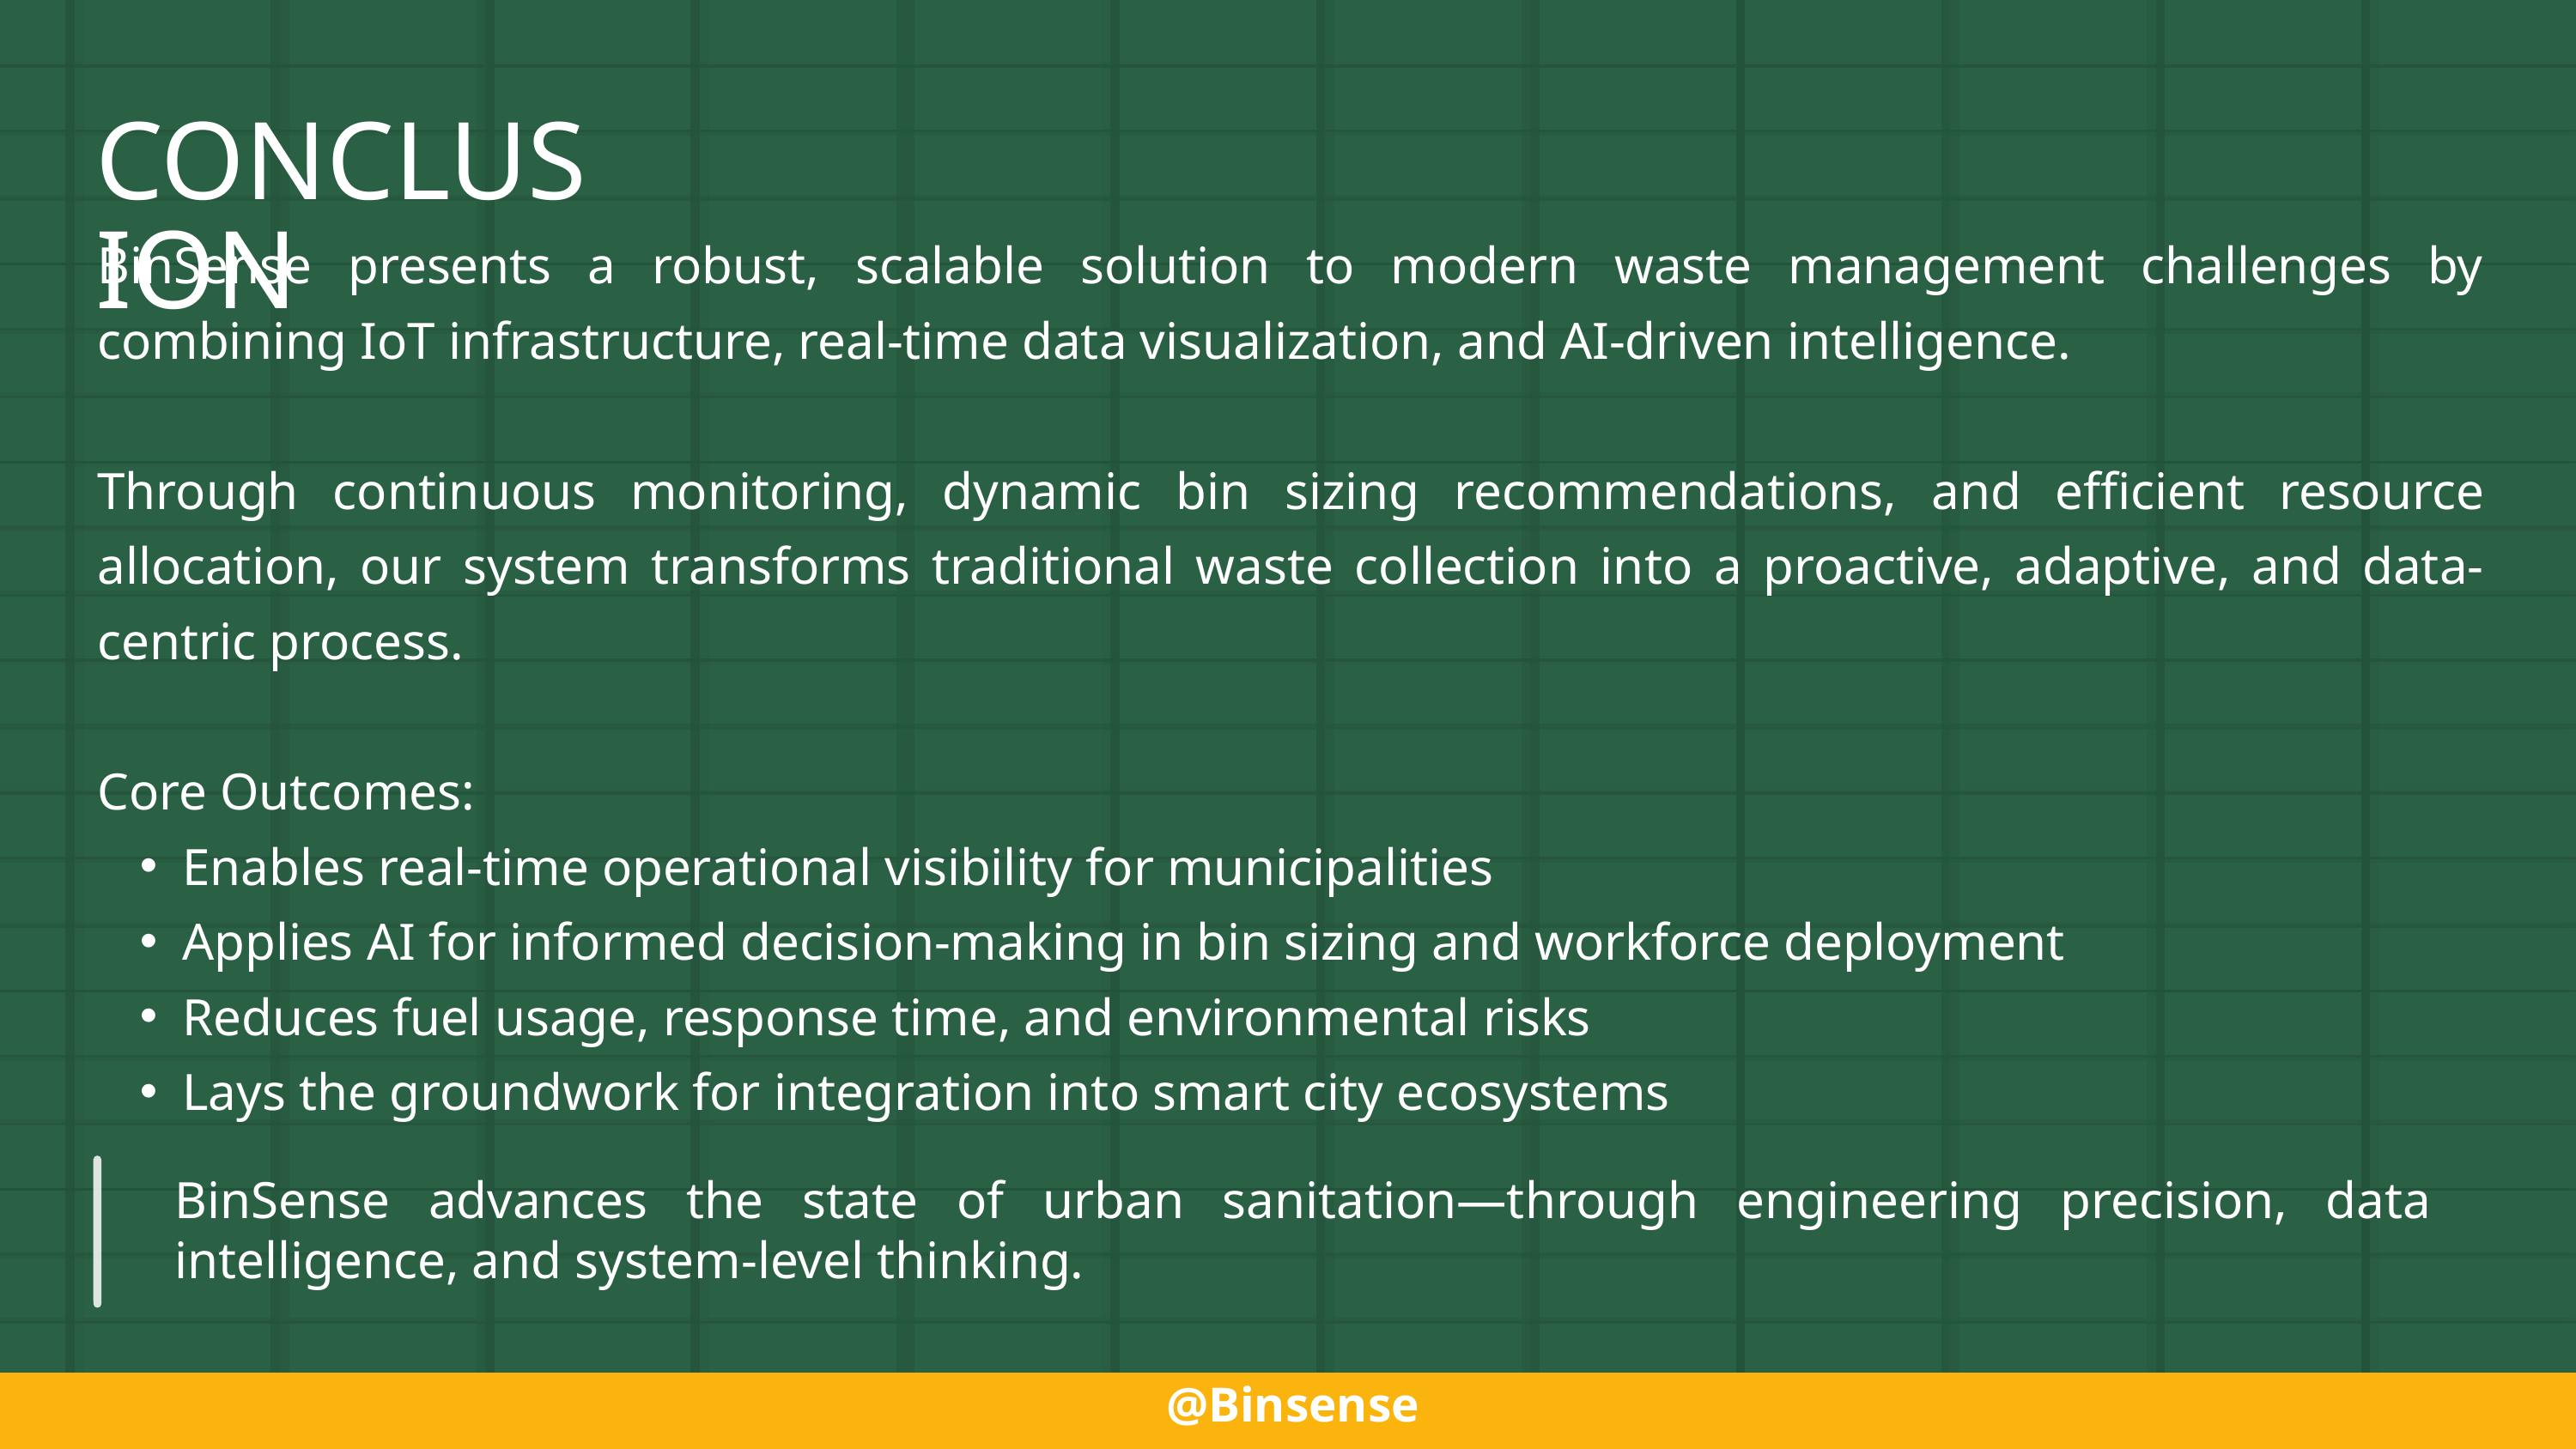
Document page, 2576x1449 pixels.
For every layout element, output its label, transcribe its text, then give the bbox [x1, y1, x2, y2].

text_box BinSense advances the state of urban sanitation—through engineering precision, data intelligence, and system-level thinking. [174, 1168, 2432, 1289]
text_box [0, 0, 2576, 1373]
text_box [0, 1373, 2576, 1449]
text_box BinSense presents a robust, scalable solution to modern waste management challenges by combining IoT infrastructure, real-time data visualization, and AI-driven intelligence. Through continuous monitoring, dynamic bin sizing recommendations, and efficient resource allocation, our system transforms traditional waste collection into a proactive, adaptive, and data-centric process. Core Outcomes: Enables real-time operational visibility for municipalities Applies AI for informed decision-making in bin sizing and workforce deployment Reduces fuel usage, response time, and environmental risks Lays the groundwork for integration into smart city ecosystems [97, 218, 2484, 1121]
text_box CONCLUSION [95, 111, 609, 330]
